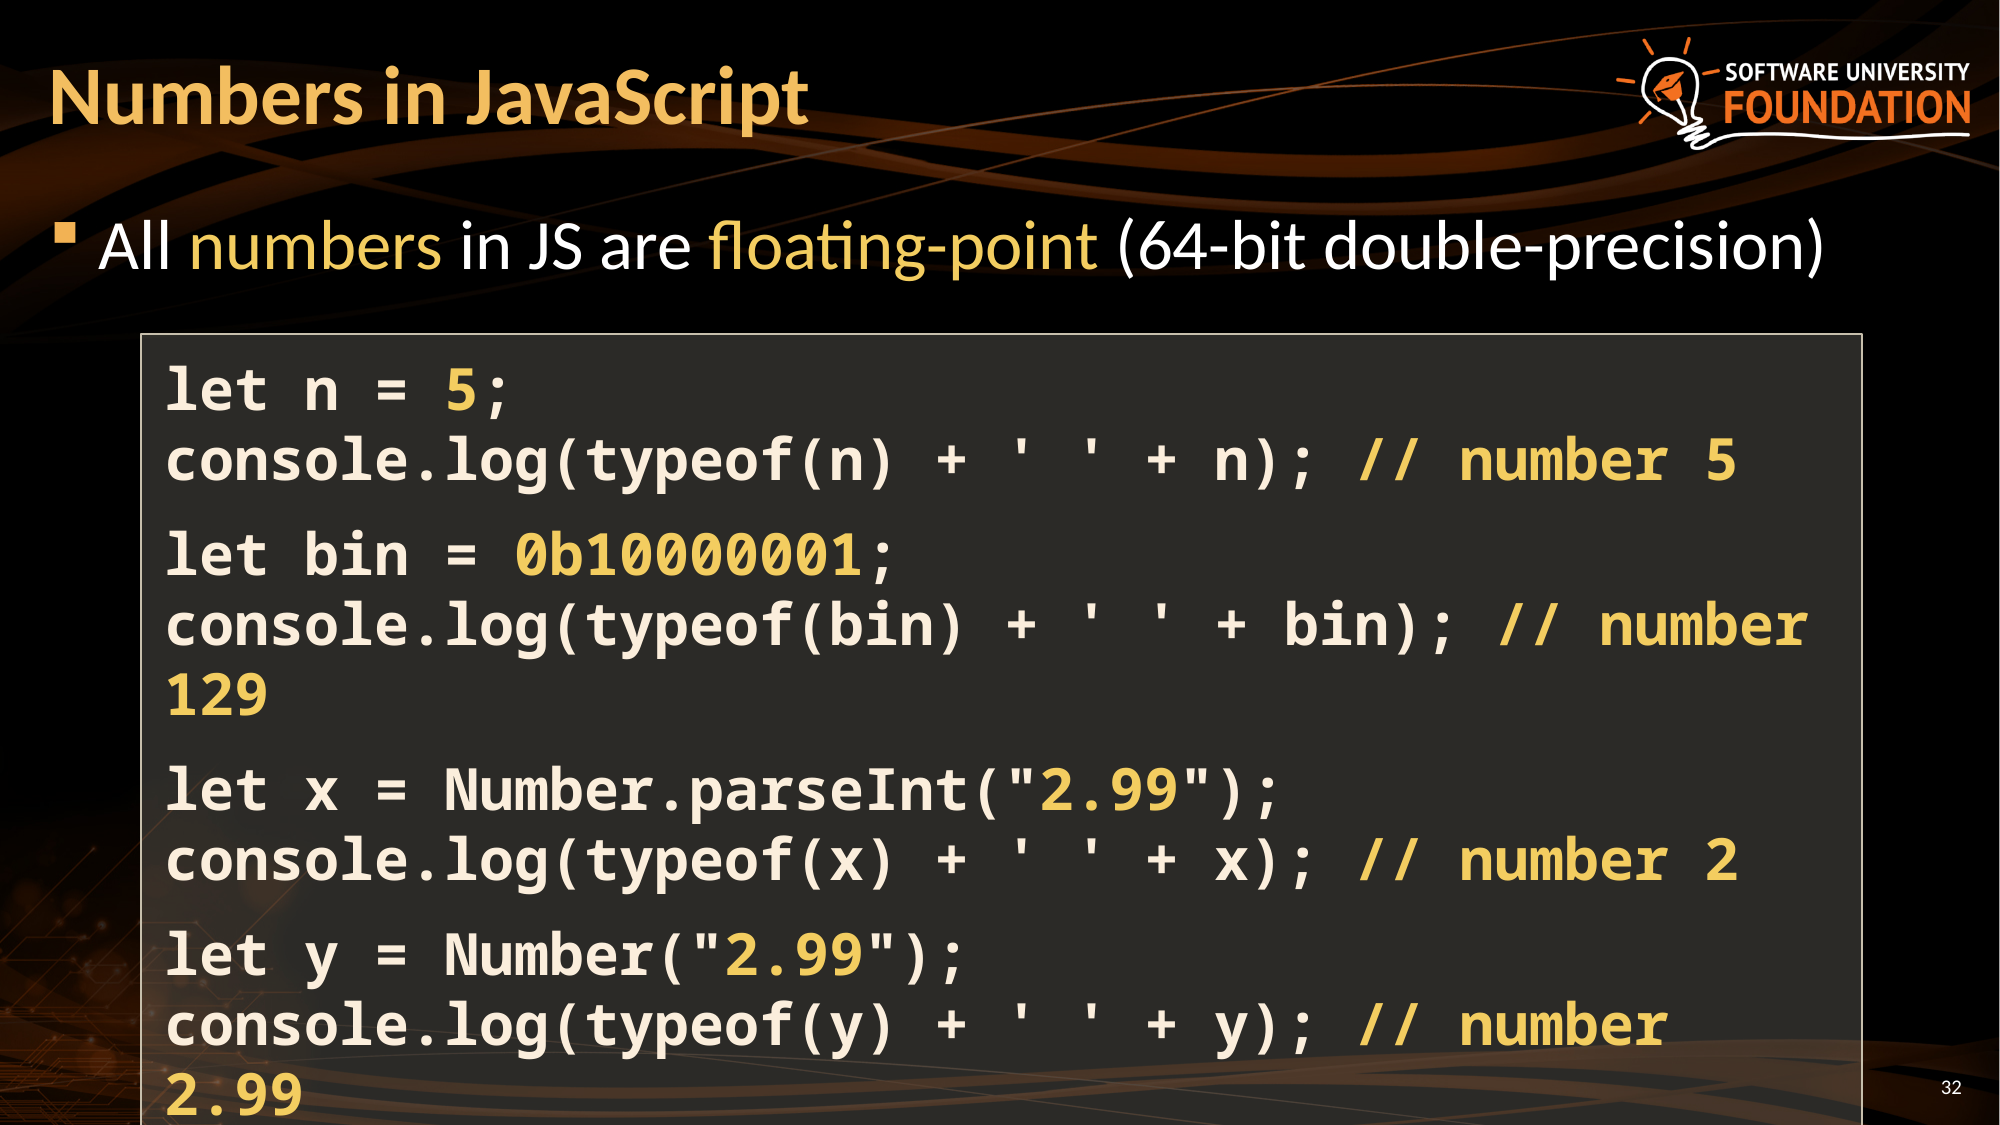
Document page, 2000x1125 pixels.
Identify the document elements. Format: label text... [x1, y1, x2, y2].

list All numbers in JS are floating-point (64-bit double-precision) [31, 188, 1968, 1103]
text_box let n = 5; console.log(typeof(n) + ' ' + n); // number 5 let bin = 0b10000001; console.log(typeof(bin) + ' ' + bin); // number 129 let x = Number.parseInt("2.99"); console.log(typeof(x) + ' ' + x); // number 2 let y = Number("2.99"); console.log(typeof(y) + ' ' + y); // number 2.99 [140, 334, 1863, 1125]
title Numbers in JavaScript [30, 6, 1602, 189]
picture [0, 0, 2000, 1125]
